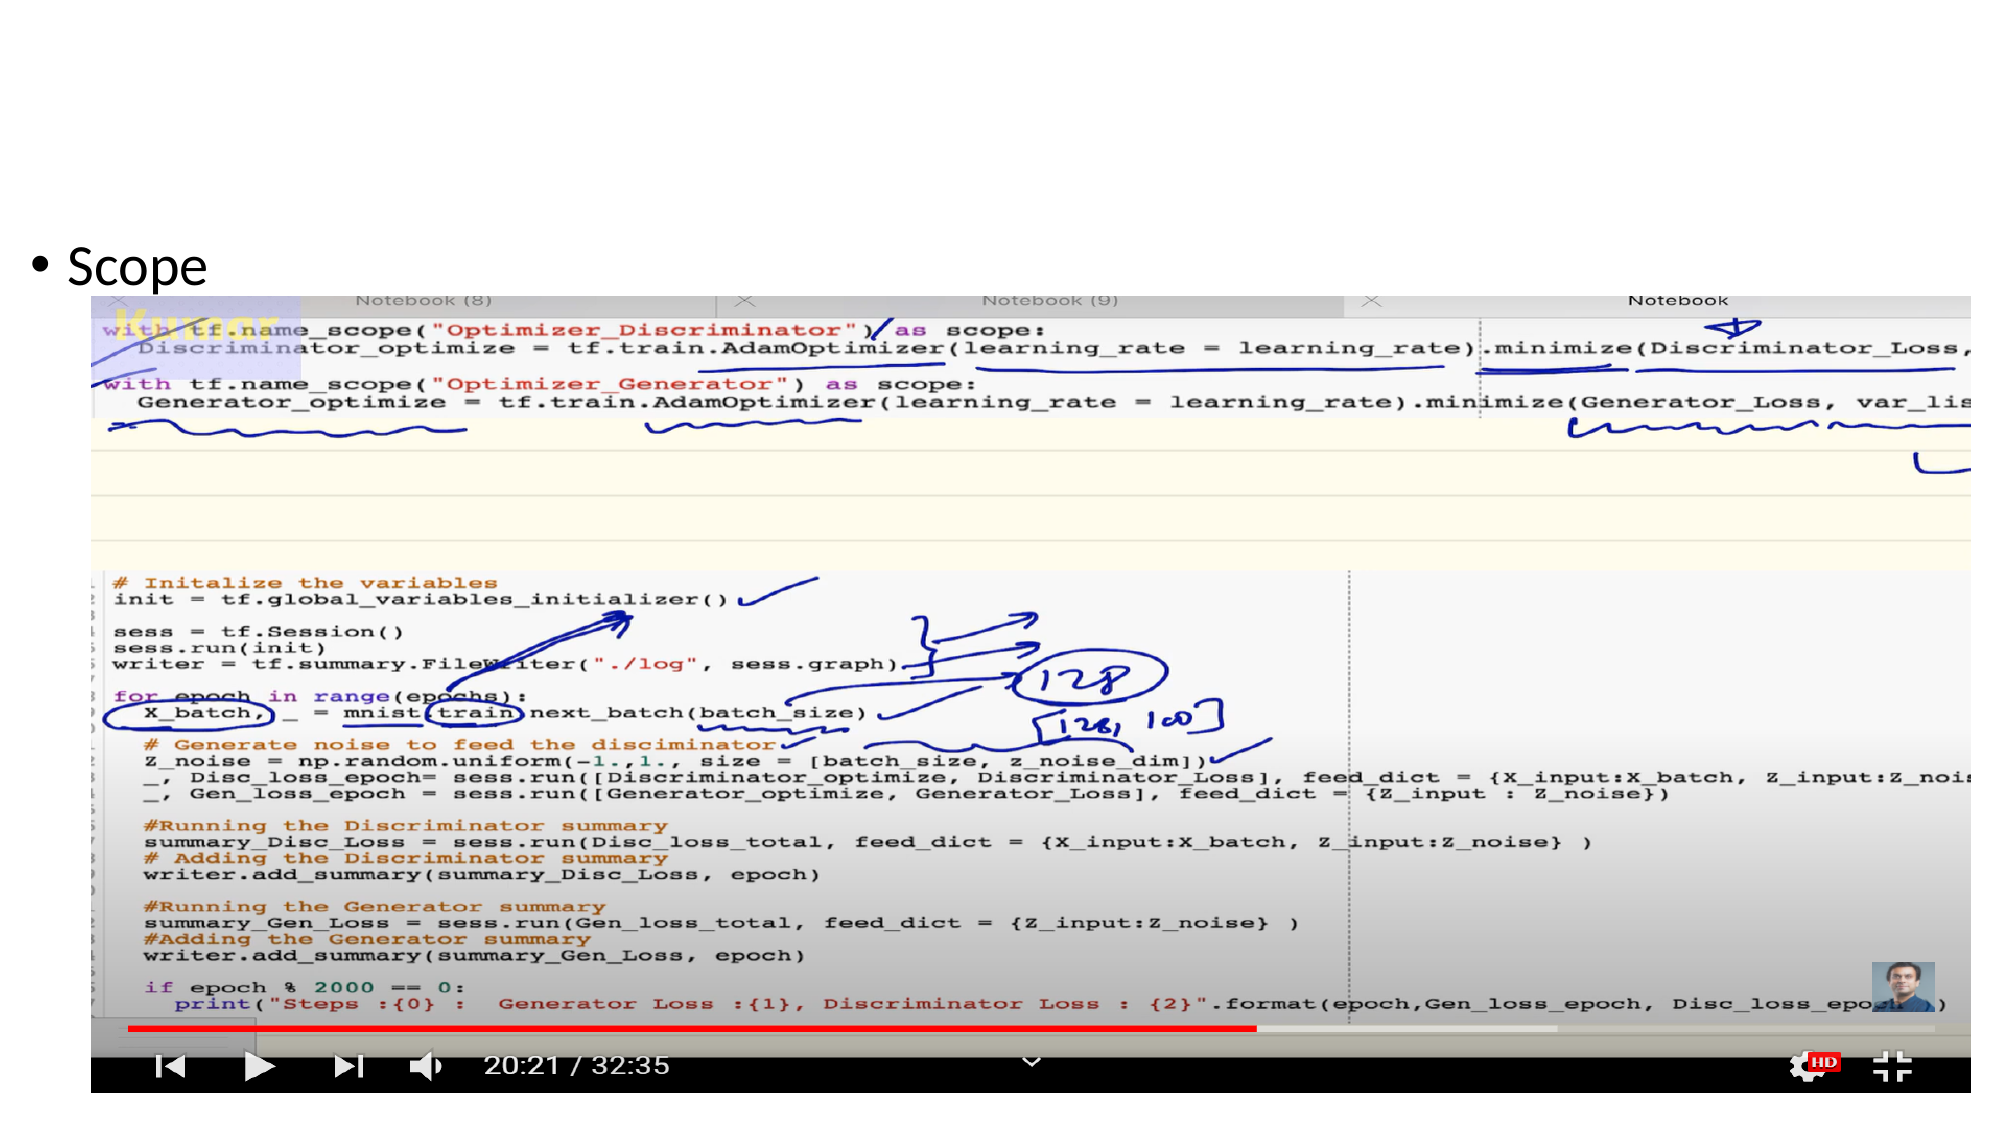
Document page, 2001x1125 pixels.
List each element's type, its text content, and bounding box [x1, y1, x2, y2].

list Scope [15, 227, 2000, 1125]
picture [91, 296, 1971, 1093]
